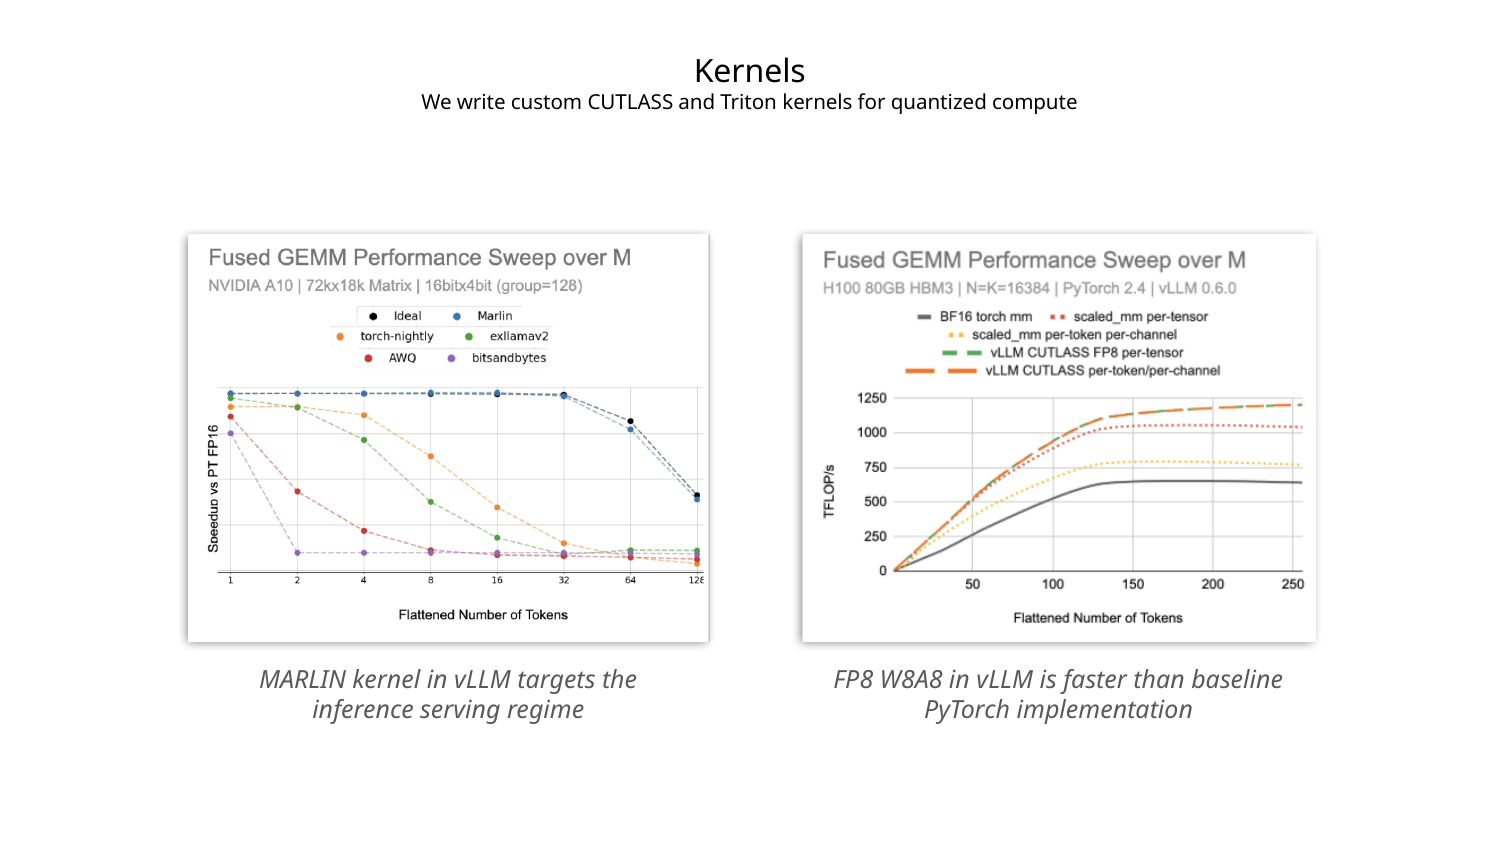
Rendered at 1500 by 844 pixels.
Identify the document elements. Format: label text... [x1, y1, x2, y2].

text_box MARLIN kernel in vLLM targets the inference serving regime [233, 658, 664, 729]
title Kernels We write custom CUTLASS and Triton kernels for quantized compute [51, 35, 1449, 130]
text_box FP8 W8A8 in vLLM is faster than baseline PyTorch implementation [802, 658, 1316, 729]
picture [188, 234, 710, 643]
picture [801, 234, 1316, 643]
